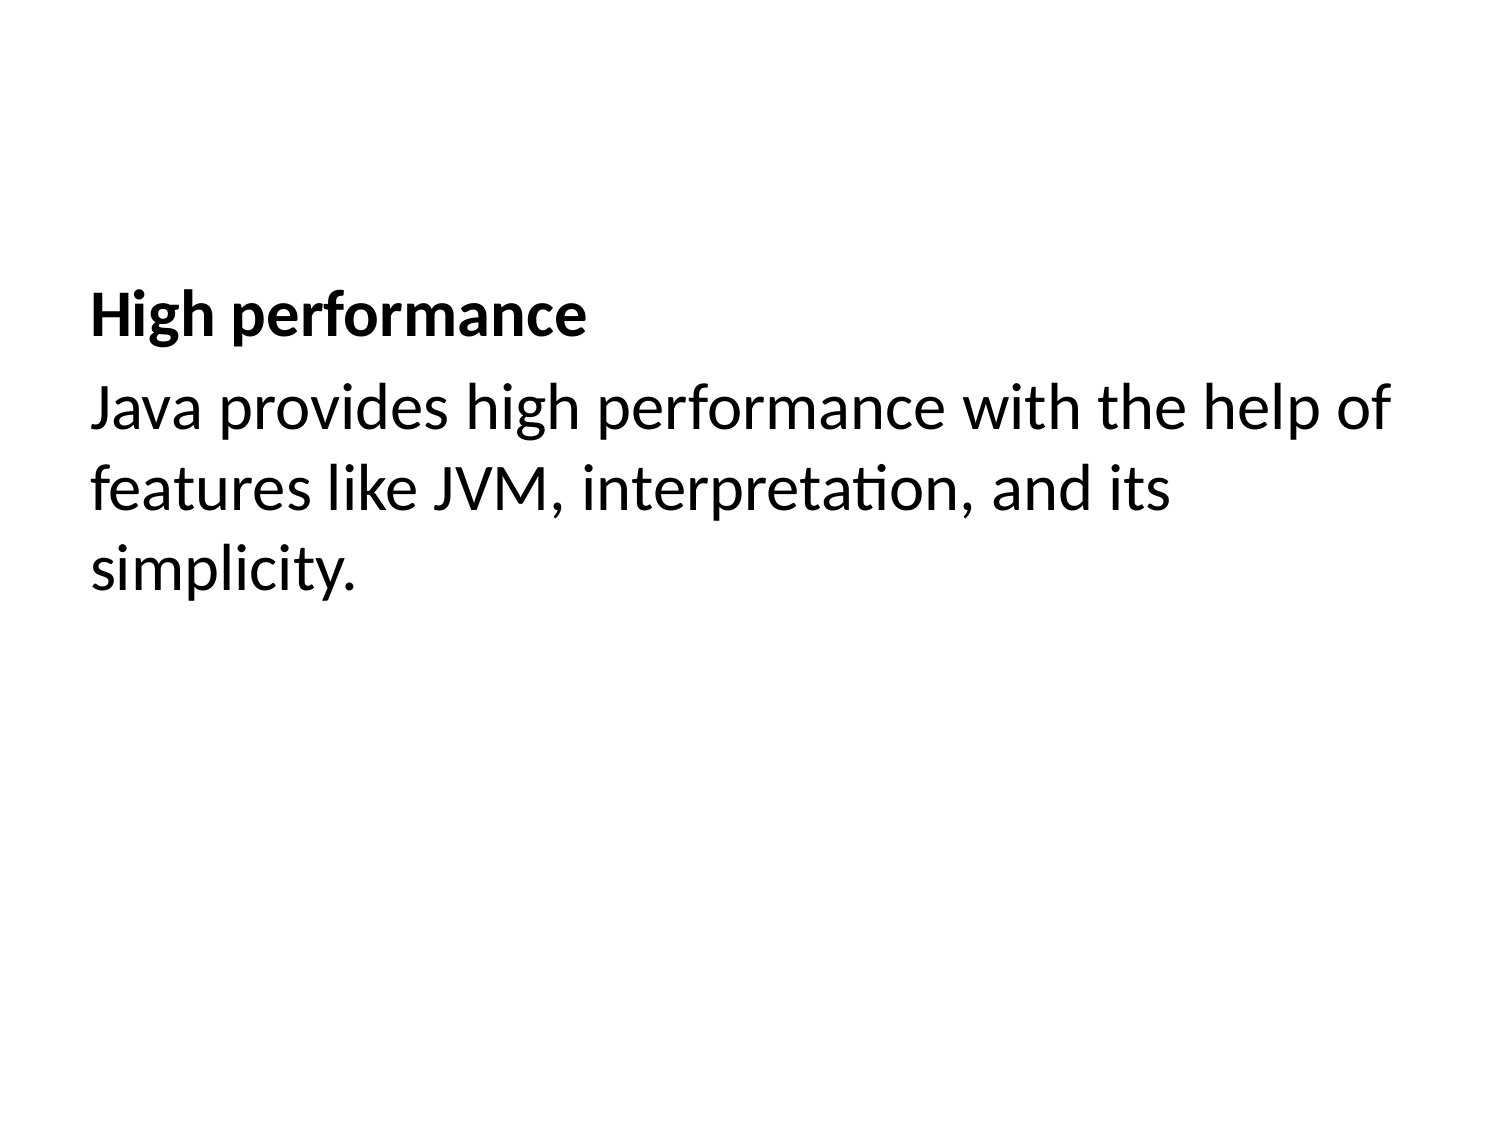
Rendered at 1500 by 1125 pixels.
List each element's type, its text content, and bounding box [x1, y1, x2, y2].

list High performance Java provides high performance with the help of features like JVM, interpretation, and its simplicity. [75, 262, 1425, 1005]
